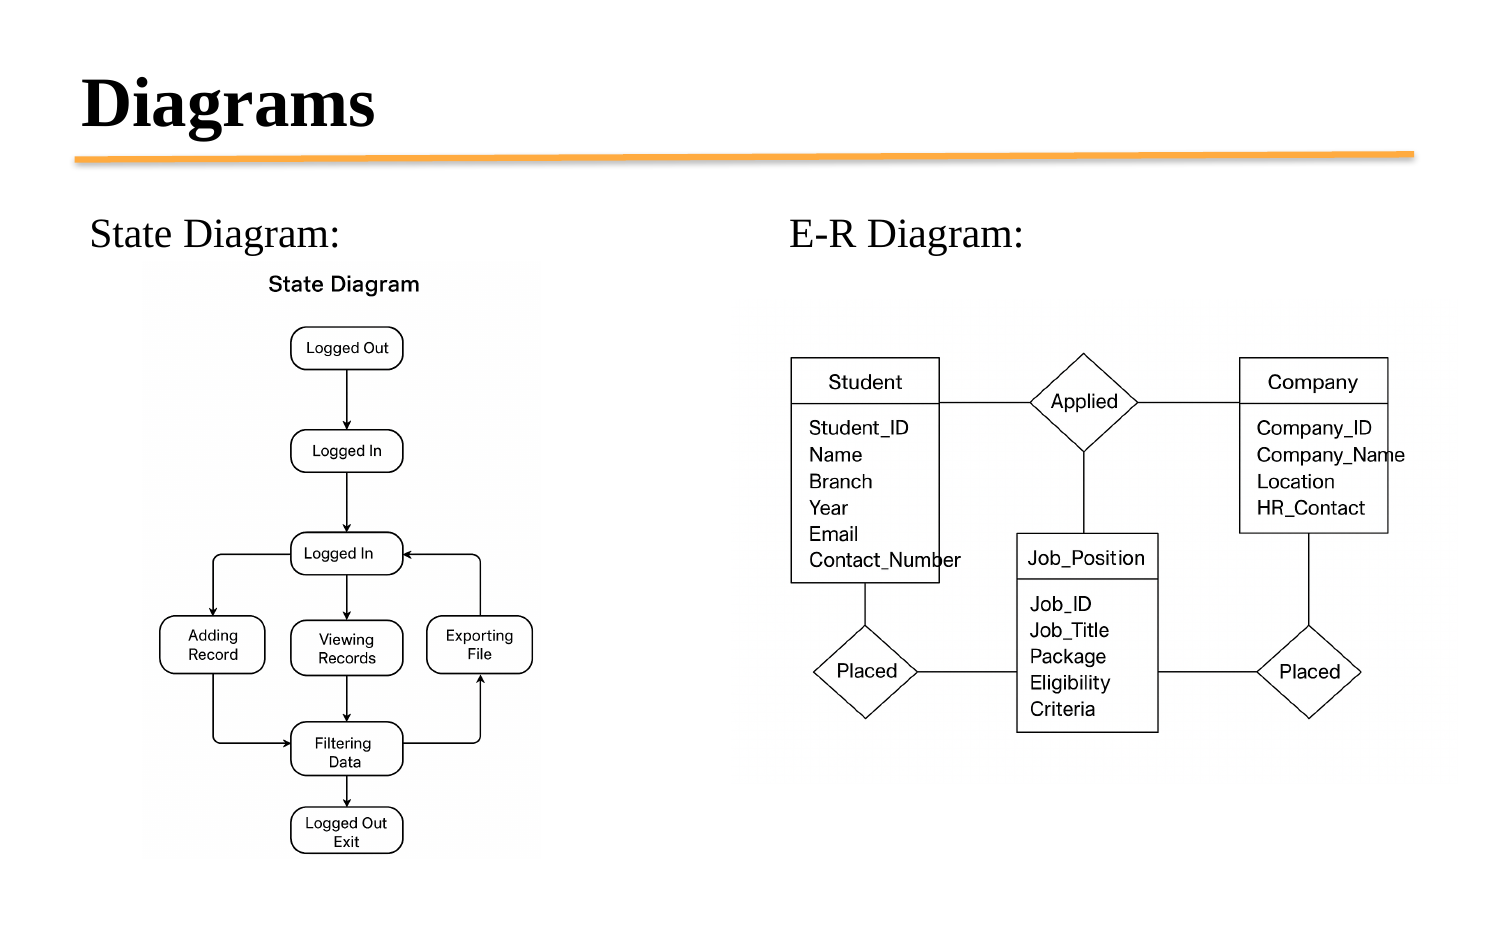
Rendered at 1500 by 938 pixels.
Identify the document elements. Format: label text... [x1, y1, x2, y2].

text_box Diagrams [66, 49, 1500, 157]
picture [142, 261, 541, 859]
picture [731, 299, 1458, 784]
text_box E-R Diagram: [774, 198, 1500, 263]
text_box State Diagram: [74, 198, 750, 263]
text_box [74, 154, 1415, 160]
